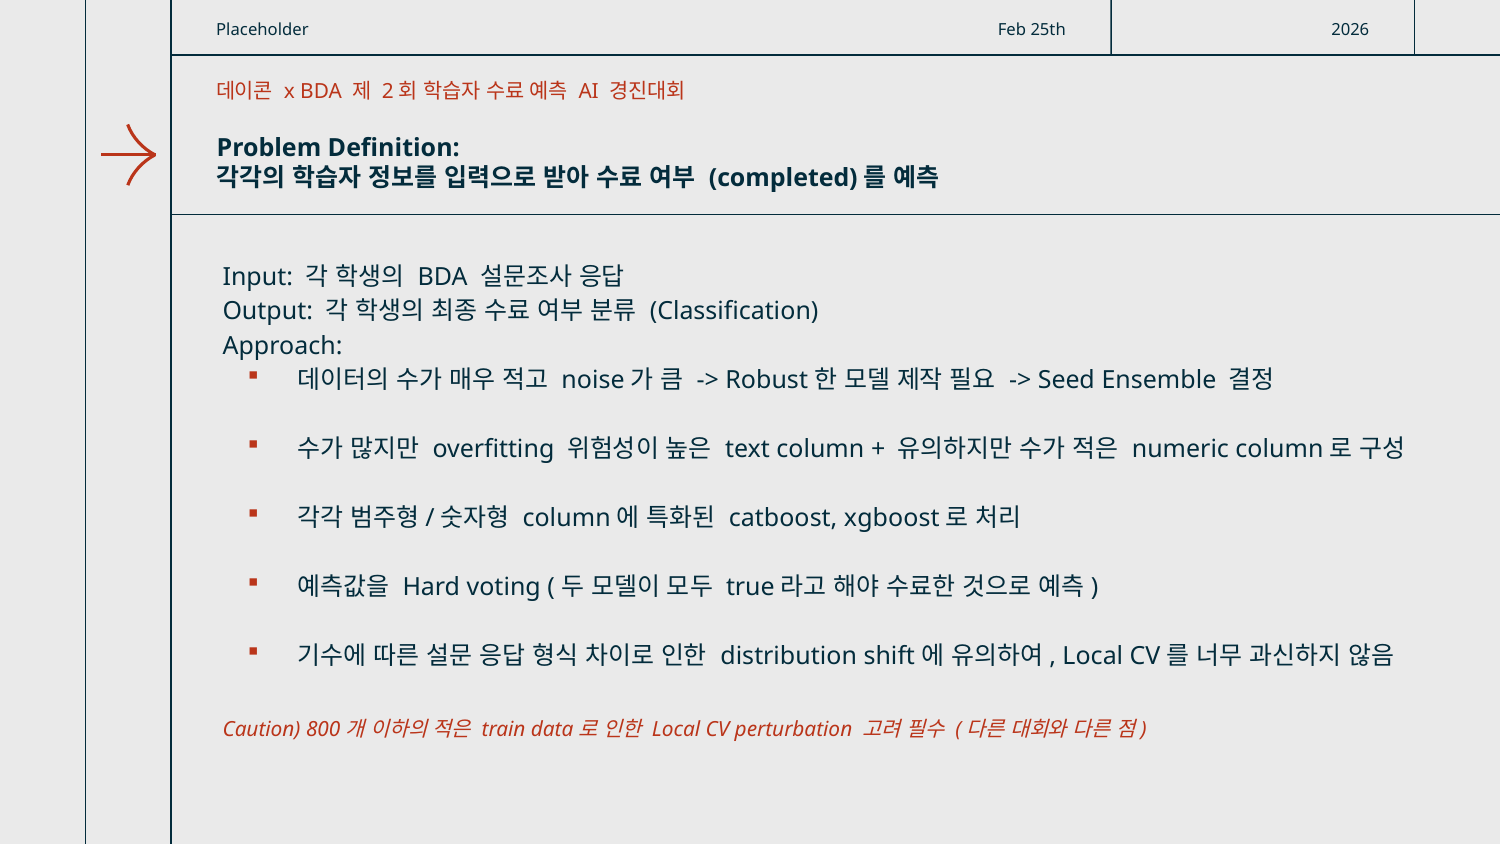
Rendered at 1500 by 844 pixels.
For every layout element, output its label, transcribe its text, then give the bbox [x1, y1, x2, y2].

list Input: 각 학생의 BDA 설문조사 응답 Output: 각 학생의 최종 수료 여부 분류 (Classification) Approach: 데이터의 수가 매우 적고 noise가 큼 -> Robust한 모델 제작 필요 -> Seed Ensemble 결정 수가 많지만 overfitting 위험성이 높은 text column + 유의하지만 수가 적은 numeric column로 구성 각각 범주형/숫자형 column에 특화된 catboost, xgboost로 처리 예측값을 Hard voting (두 모델이 모두 true라고 해야 수료한 것으로 예측) 기수에 따른 설문 응답 형식 차이로 인한 distribution shift에 유의하여, Local CV를 너무 과신하지 않음 [222, 255, 1426, 746]
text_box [97, 127, 159, 183]
subtitle 2026 [1111, 0, 1415, 54]
subtitle Placeholder [172, 0, 652, 54]
subtitle 데이콘 x BDA 제 2회 학습자 수료 예측 AI 경진대회 [176, 64, 1022, 110]
subtitle Caution) 800개 이하의 적은 train data로 인한 Local CV perturbation 고려 필수 (다른 대회와 다른 점) [222, 712, 1227, 844]
subtitle Feb 25th [670, 0, 1111, 54]
title Problem Definition: 각각의 학습자 정보를 입력으로 받아 수료 여부 (completed)를 예측 [176, 109, 1415, 213]
